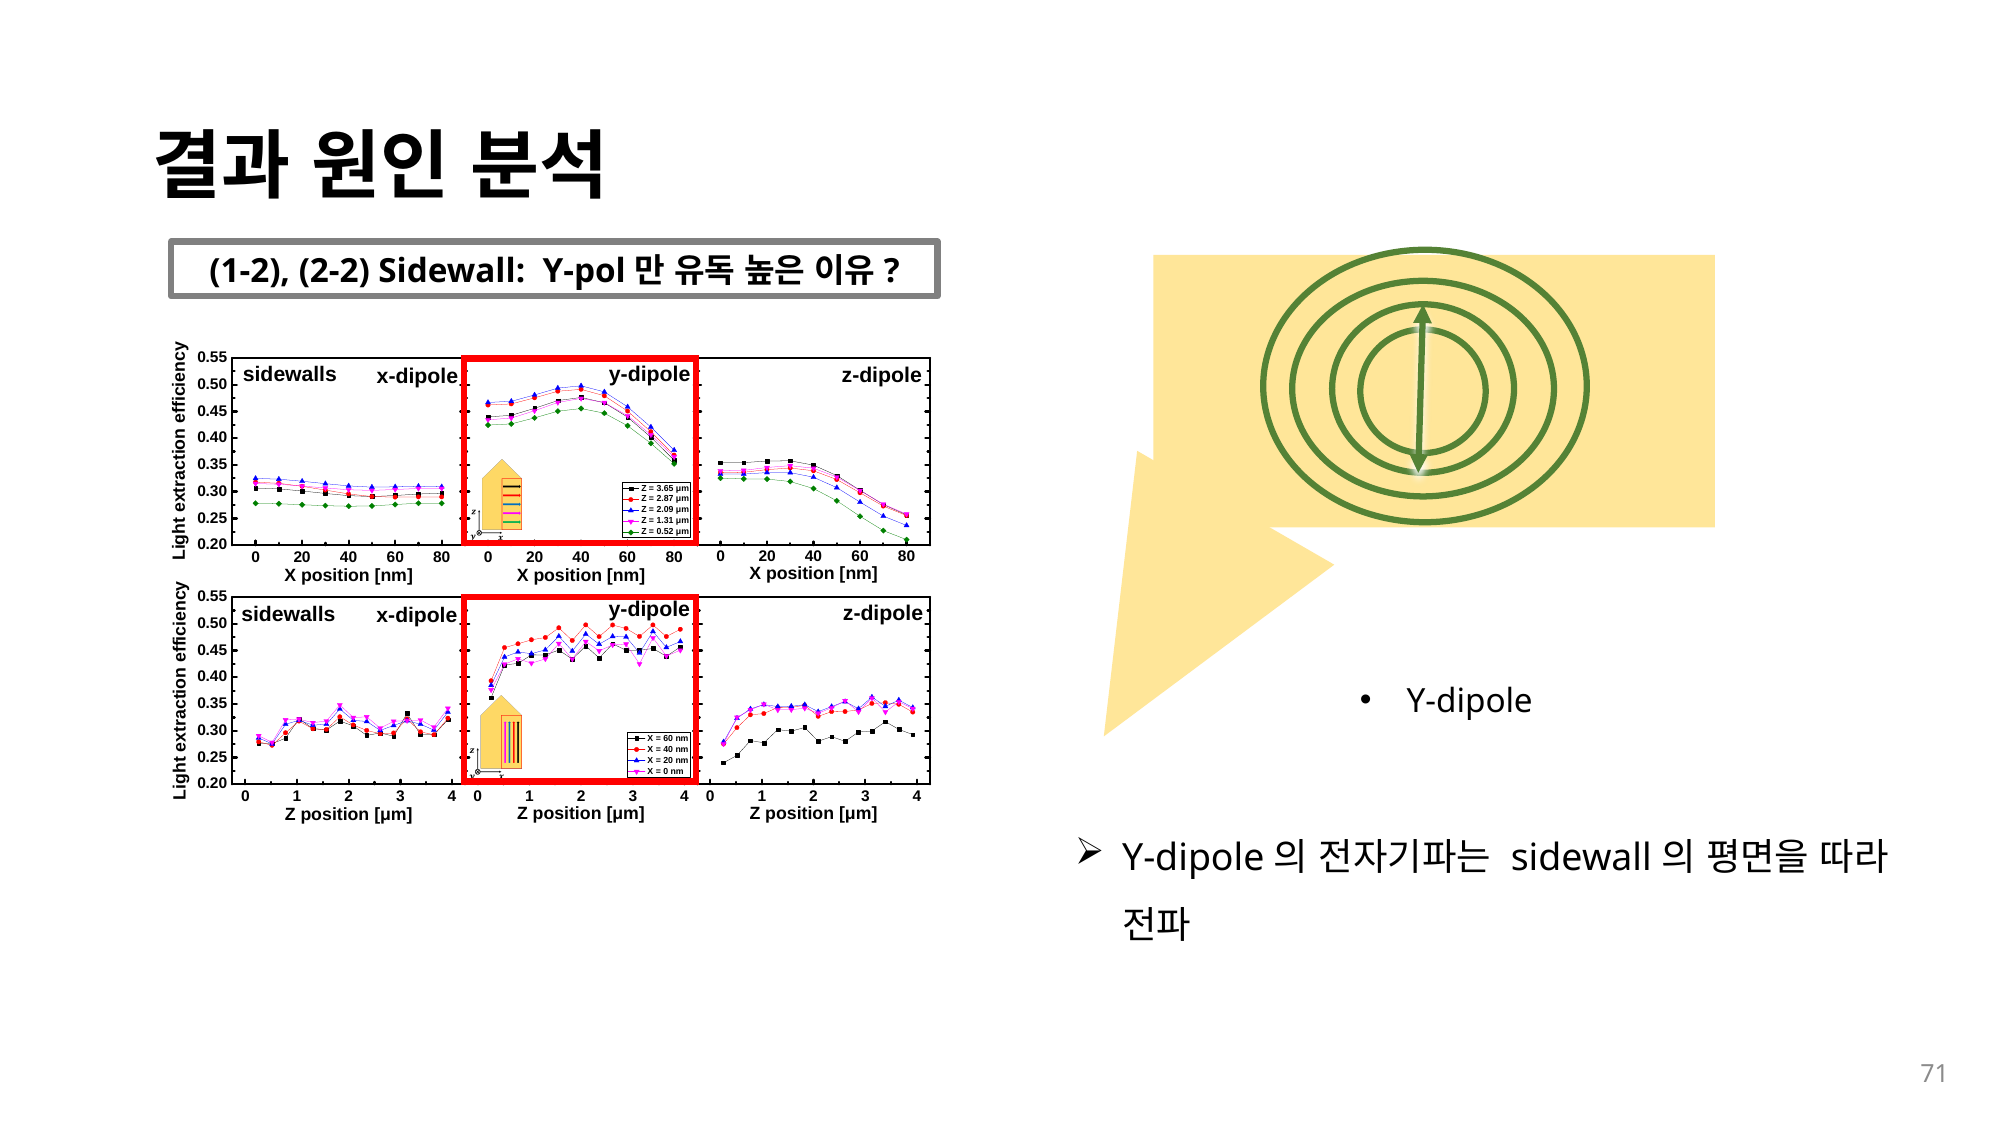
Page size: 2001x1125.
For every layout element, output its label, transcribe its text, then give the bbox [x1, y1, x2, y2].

text_box Y-dipole [1344, 672, 1683, 727]
text_box [1359, 329, 1414, 453]
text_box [1418, 304, 1424, 473]
title 결과 원인 분석 [137, 59, 1863, 278]
text_box [1152, 254, 1716, 528]
text_box [1102, 449, 1337, 739]
text_box [1262, 248, 1588, 524]
text_box Y-dipole의 전자기파는 sidewall의 평면을 따라 전파 [1060, 803, 1911, 954]
text_box (1-2), (2-2) Sidewall: Y-pol만 유독 높은 이유? [171, 241, 938, 297]
text_box [1428, 329, 1487, 454]
slide_number 71 [1513, 1044, 1964, 1105]
text_box [1406, 457, 1432, 484]
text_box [171, 327, 978, 828]
